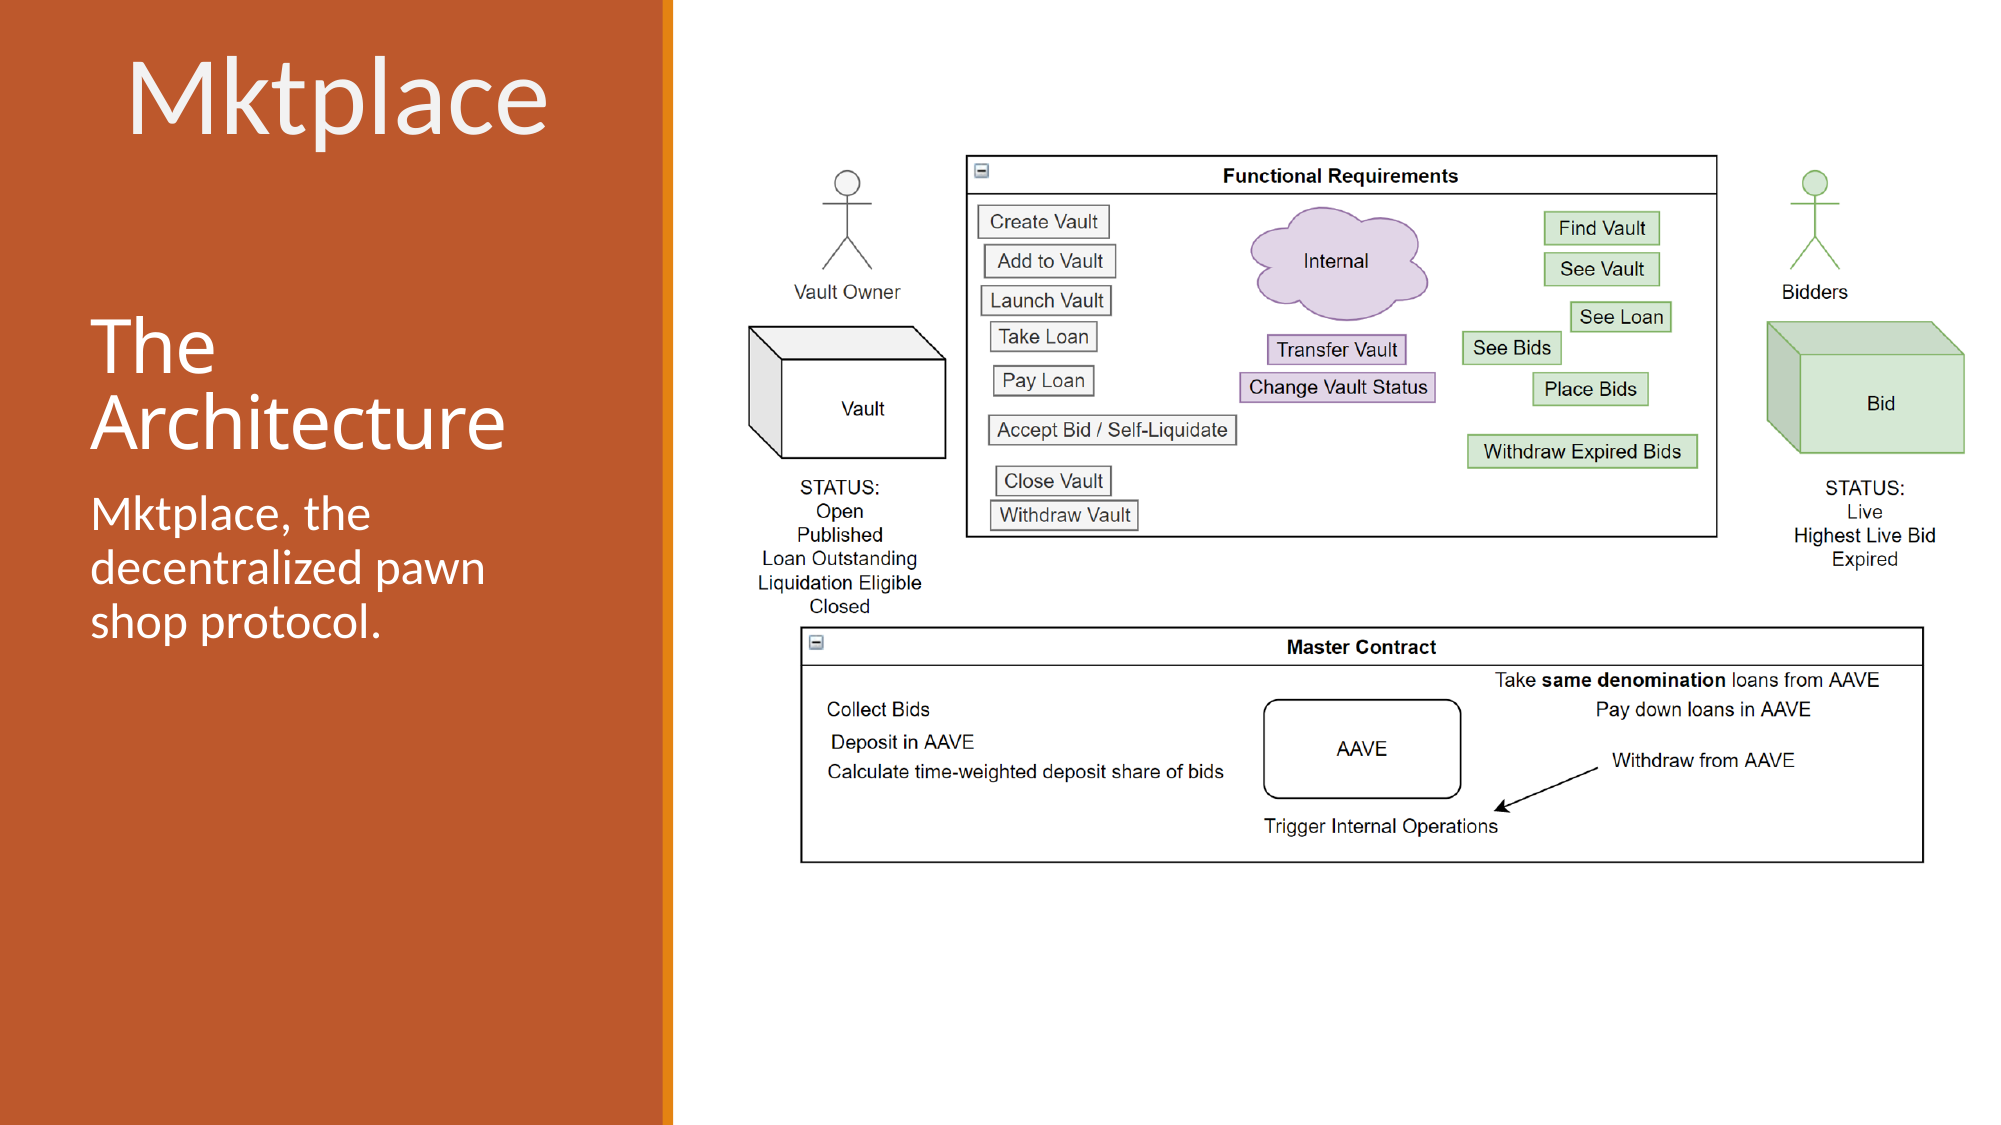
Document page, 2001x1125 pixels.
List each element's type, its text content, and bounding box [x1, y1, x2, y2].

title The Architecture [75, 97, 600, 473]
picture [687, 96, 1987, 872]
list Mktplace, the decentralized pawn shop protocol. [75, 479, 600, 1035]
